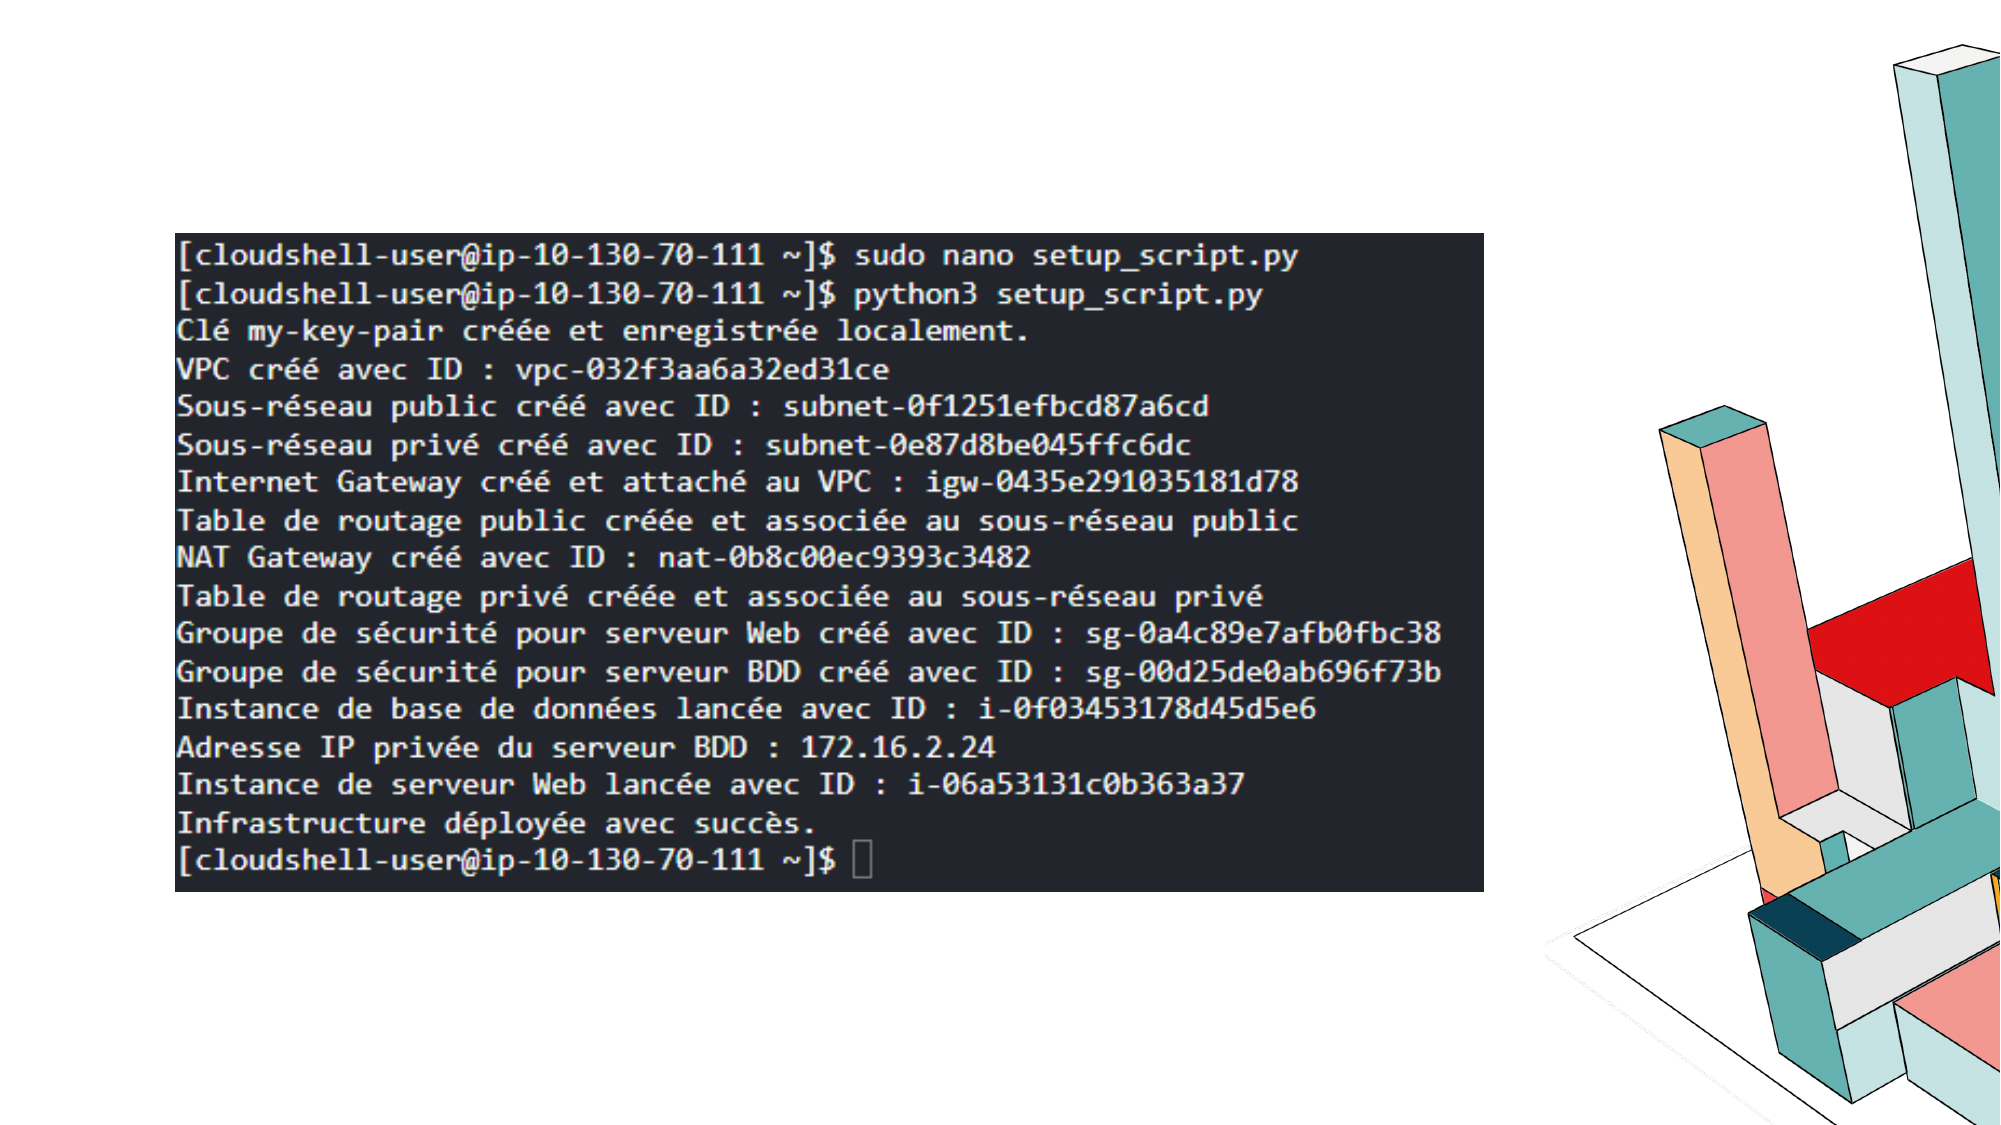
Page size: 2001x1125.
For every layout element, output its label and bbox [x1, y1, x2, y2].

picture [175, 233, 1484, 892]
picture [1544, 43, 2000, 1125]
